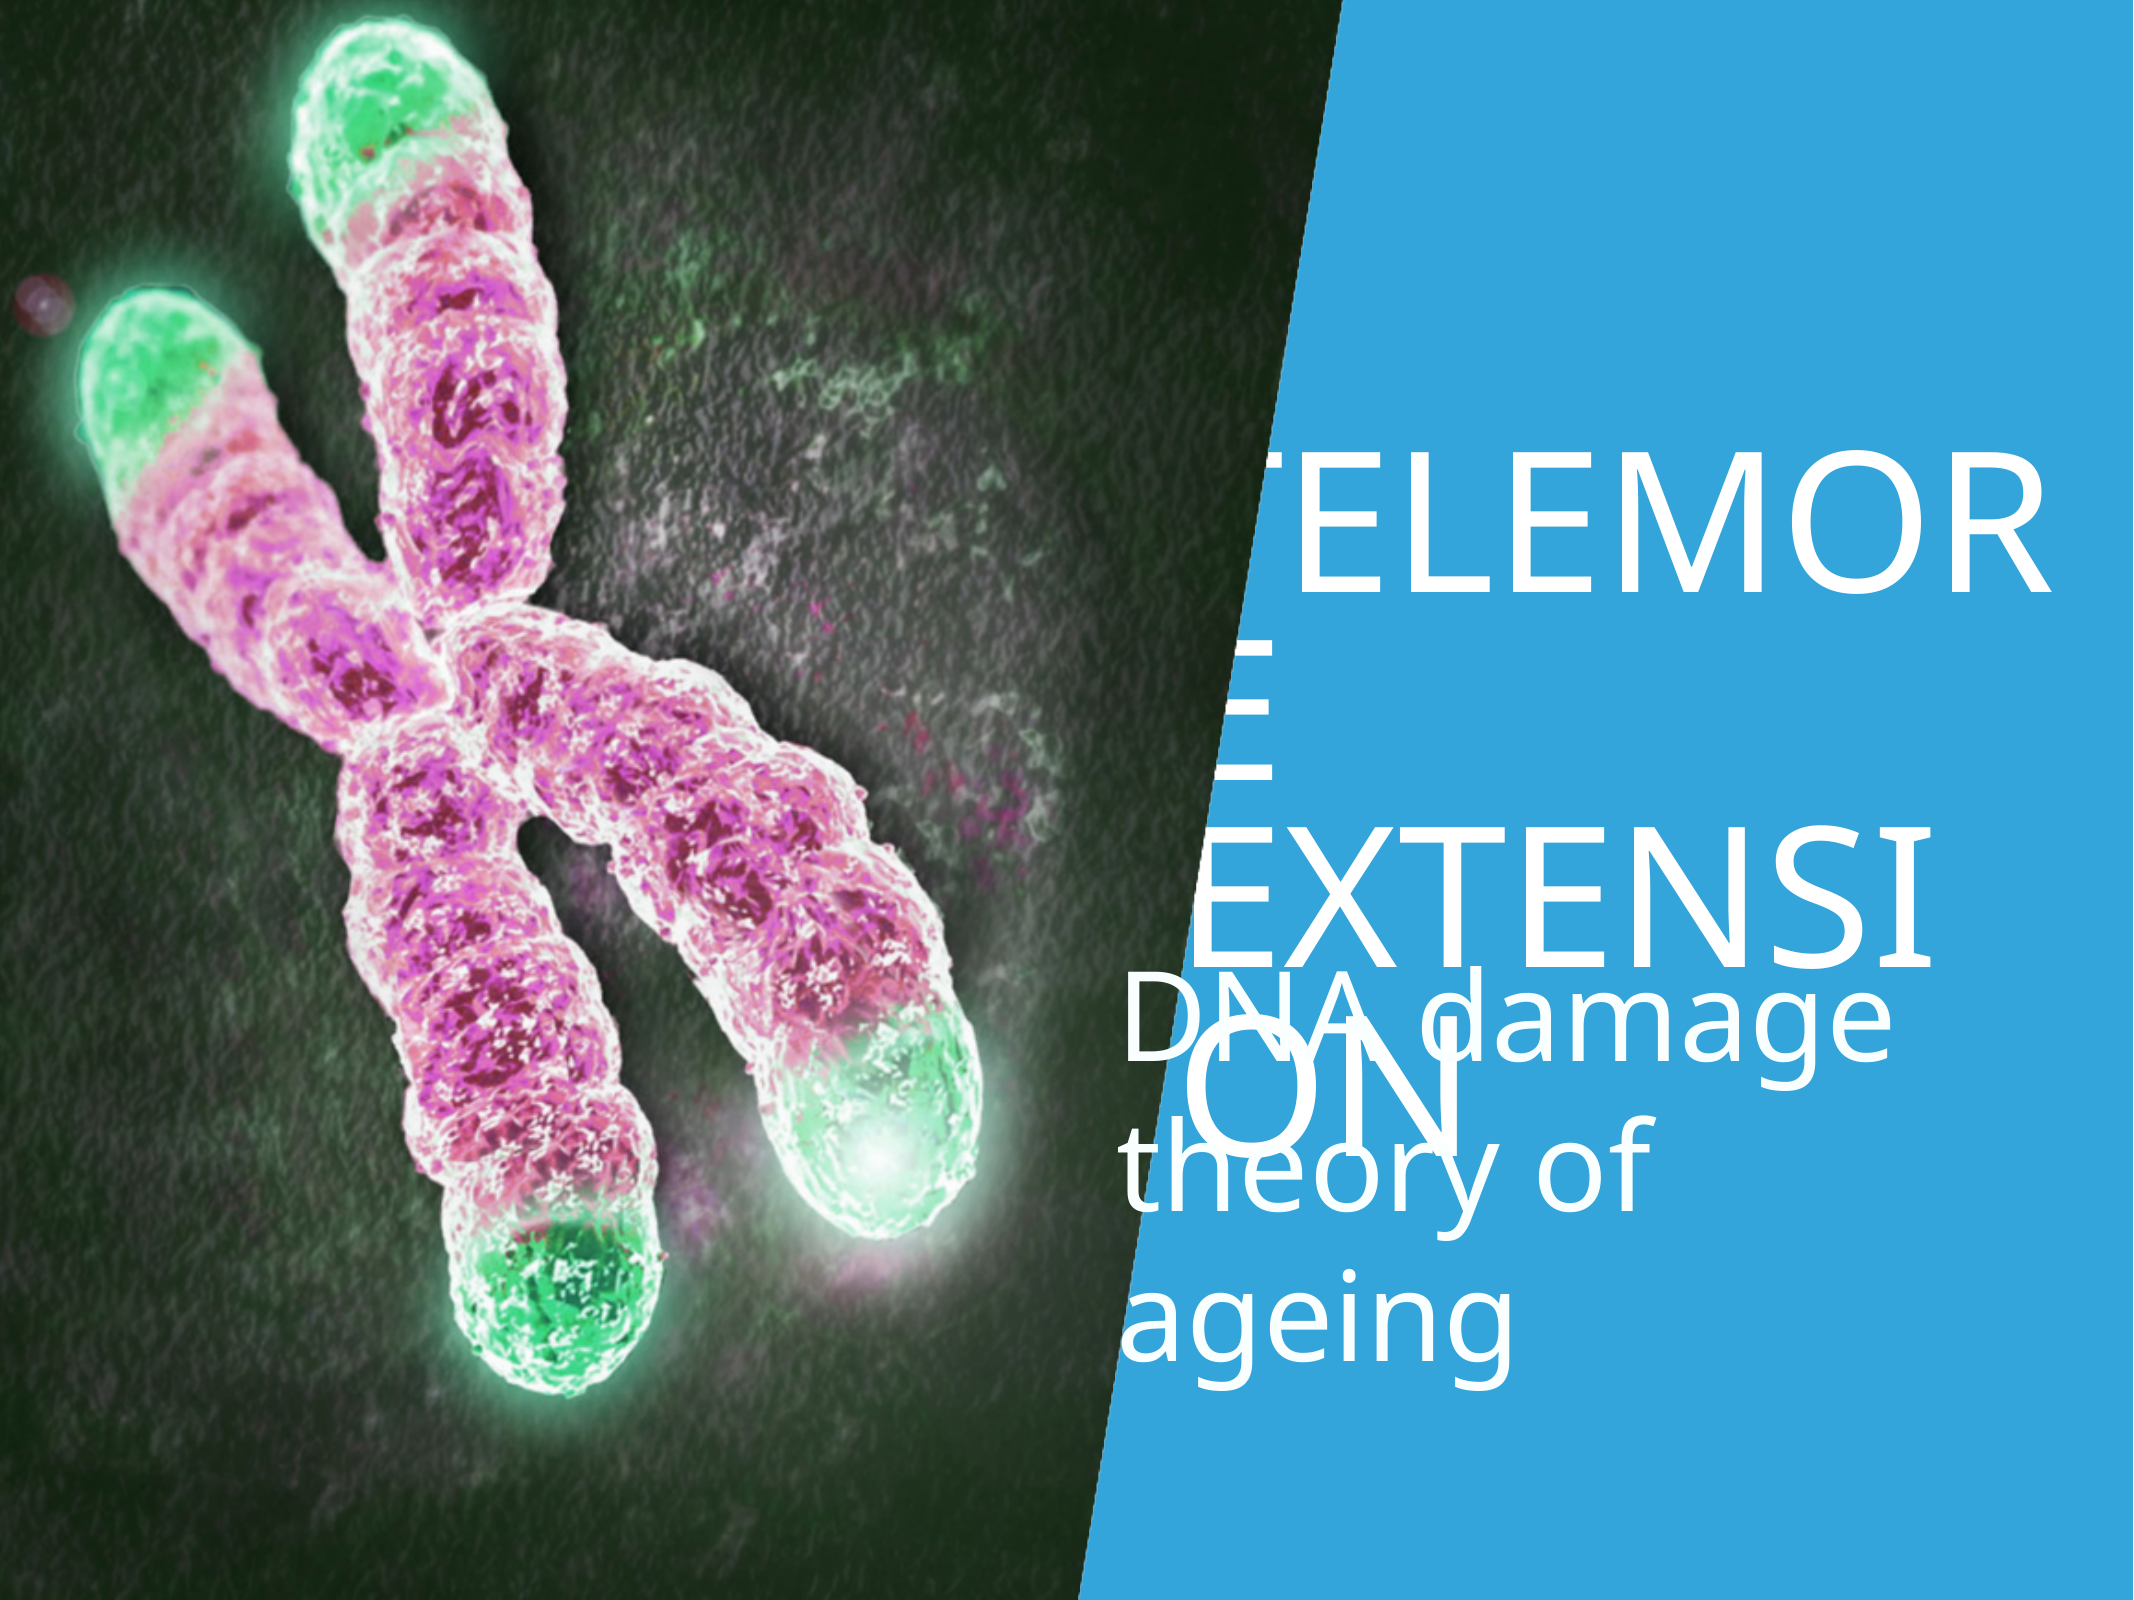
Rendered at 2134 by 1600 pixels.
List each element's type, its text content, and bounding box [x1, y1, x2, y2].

picture [0, 0, 1466, 1600]
list DNA damage theory of ageing [1466, 869, 2009, 1453]
list Telemore Extension [1466, 432, 2068, 843]
